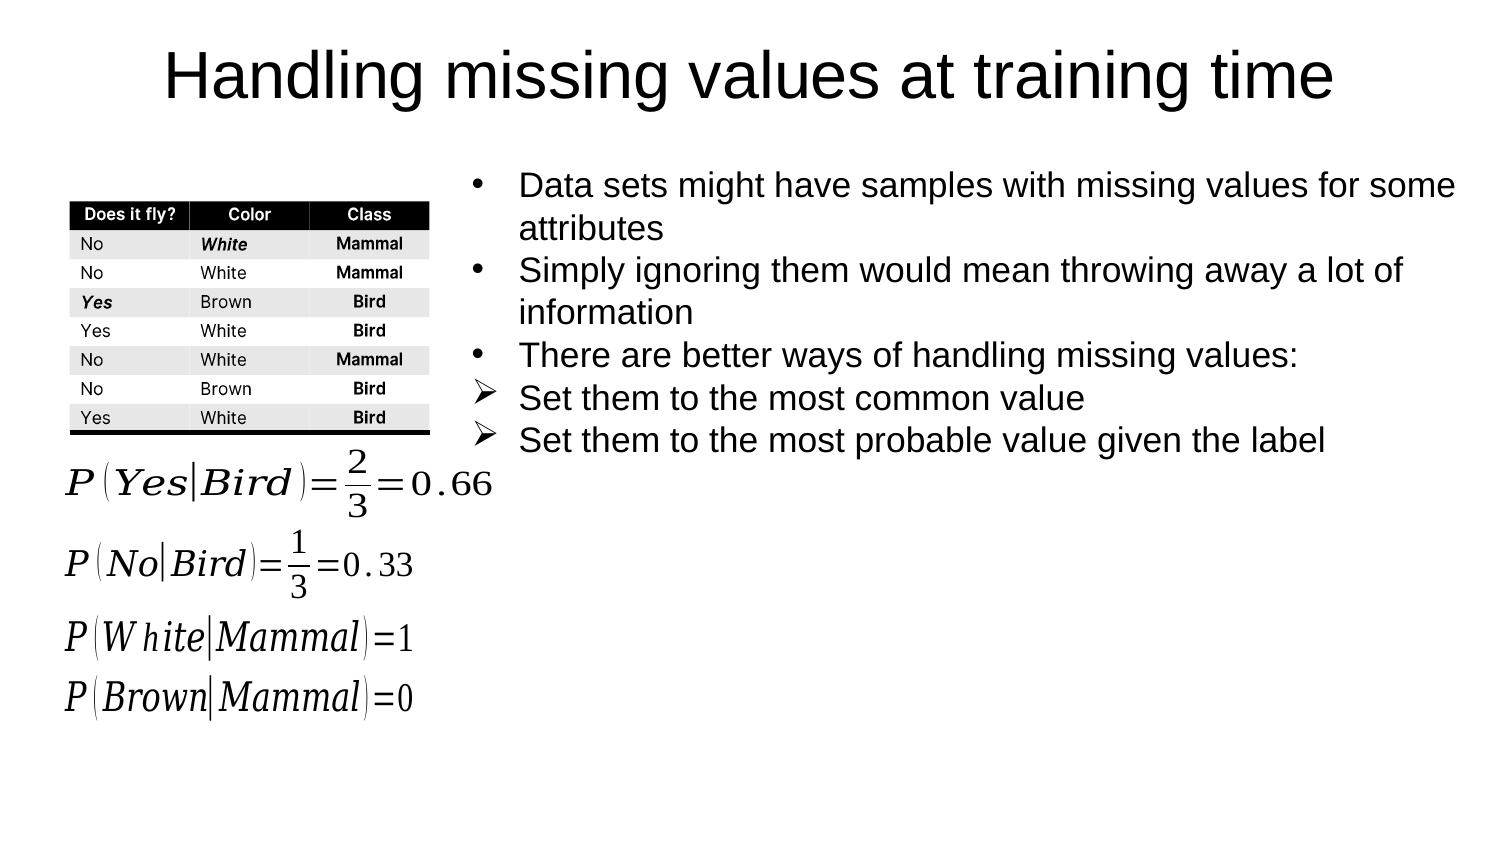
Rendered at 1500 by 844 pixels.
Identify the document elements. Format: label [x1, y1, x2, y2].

text_box [353, 376, 394, 401]
text_box [228, 202, 280, 227]
text_box [336, 260, 414, 285]
table_cell [70, 232, 430, 430]
text_box [200, 405, 256, 430]
text_box [353, 289, 394, 314]
text_box [80, 260, 115, 285]
text_box [347, 202, 400, 227]
text_box [353, 318, 394, 343]
text_box [200, 347, 256, 372]
text_box [456, 147, 1488, 475]
text_box [80, 405, 121, 430]
text_box [200, 318, 256, 343]
text_box [353, 405, 394, 430]
text_box [80, 291, 123, 314]
text_box [200, 376, 262, 401]
text_box [29, 16, 1472, 133]
text_box [84, 202, 183, 227]
text_box [80, 318, 121, 343]
table_header [70, 199, 430, 232]
text_box [336, 231, 414, 256]
text_box [200, 260, 256, 285]
text_box [336, 347, 414, 372]
text_box [80, 376, 115, 401]
text_box [200, 289, 262, 314]
text_box [80, 347, 115, 372]
text_box [80, 231, 115, 256]
text_box [200, 233, 257, 256]
